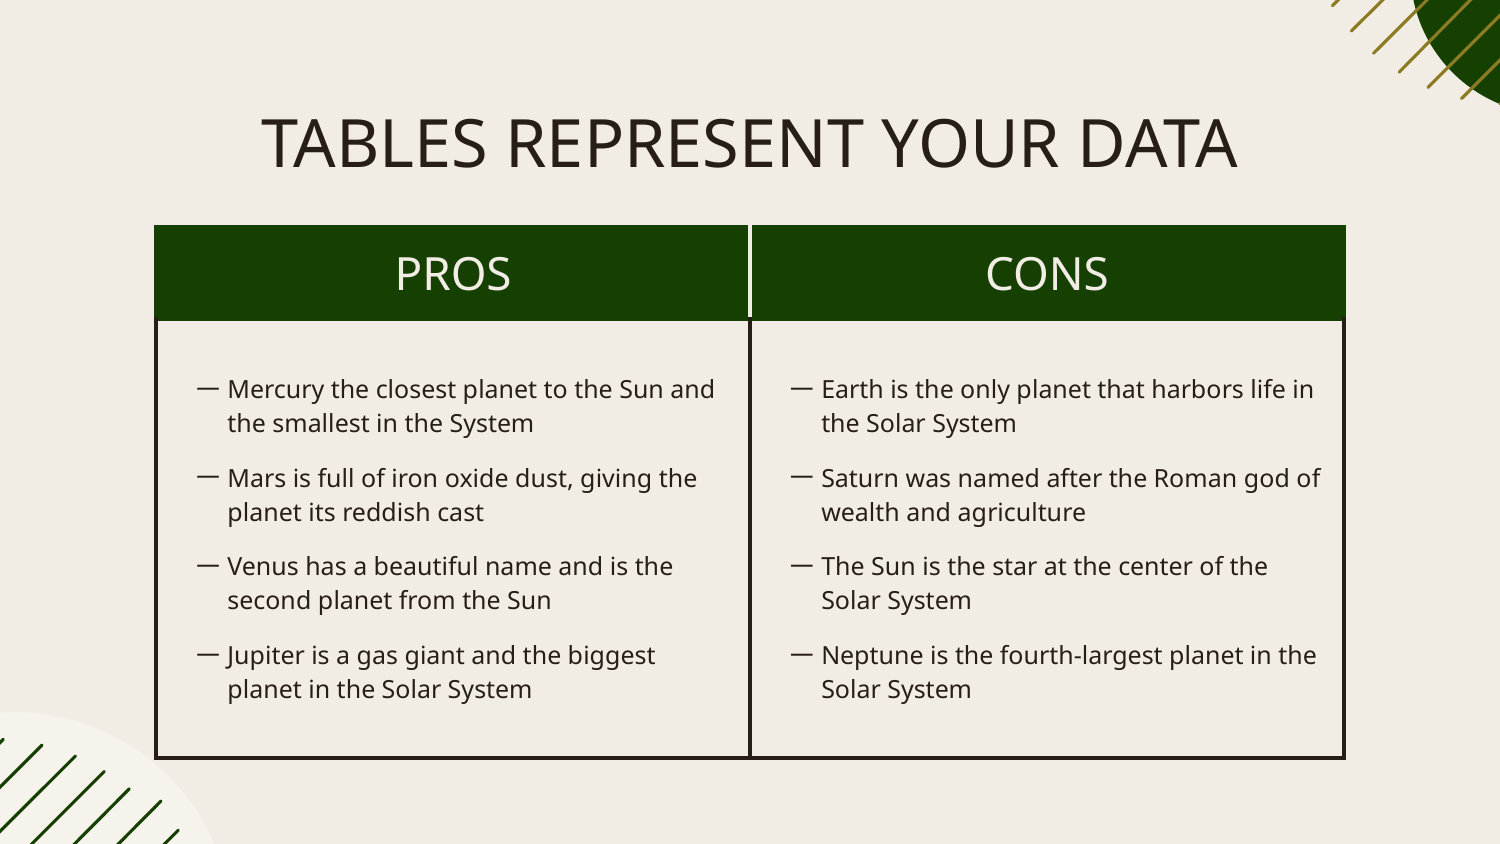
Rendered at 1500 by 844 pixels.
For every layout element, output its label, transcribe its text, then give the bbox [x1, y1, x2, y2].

table_header CONS [752, 229, 1342, 317]
table_cell Earth is the only planet that harbors life in the Solar System Saturn was named after the Roman god of wealth and agriculture The Sun is the star at the center of the Solar System Neptune is the fourth-largest planet in the Solar System [752, 321, 1342, 756]
table_header PROS [158, 229, 748, 317]
table_cell Mercury the closest planet to the Sun and the smallest in the System Mars is full of iron oxide dust, giving the planet its reddish cast Venus has a beautiful name and is the second planet from the Sun Jupiter is a gas giant and the biggest planet in the Solar System [158, 321, 748, 756]
title TABLES REPRESENT YOUR DATA [116, 85, 1383, 202]
